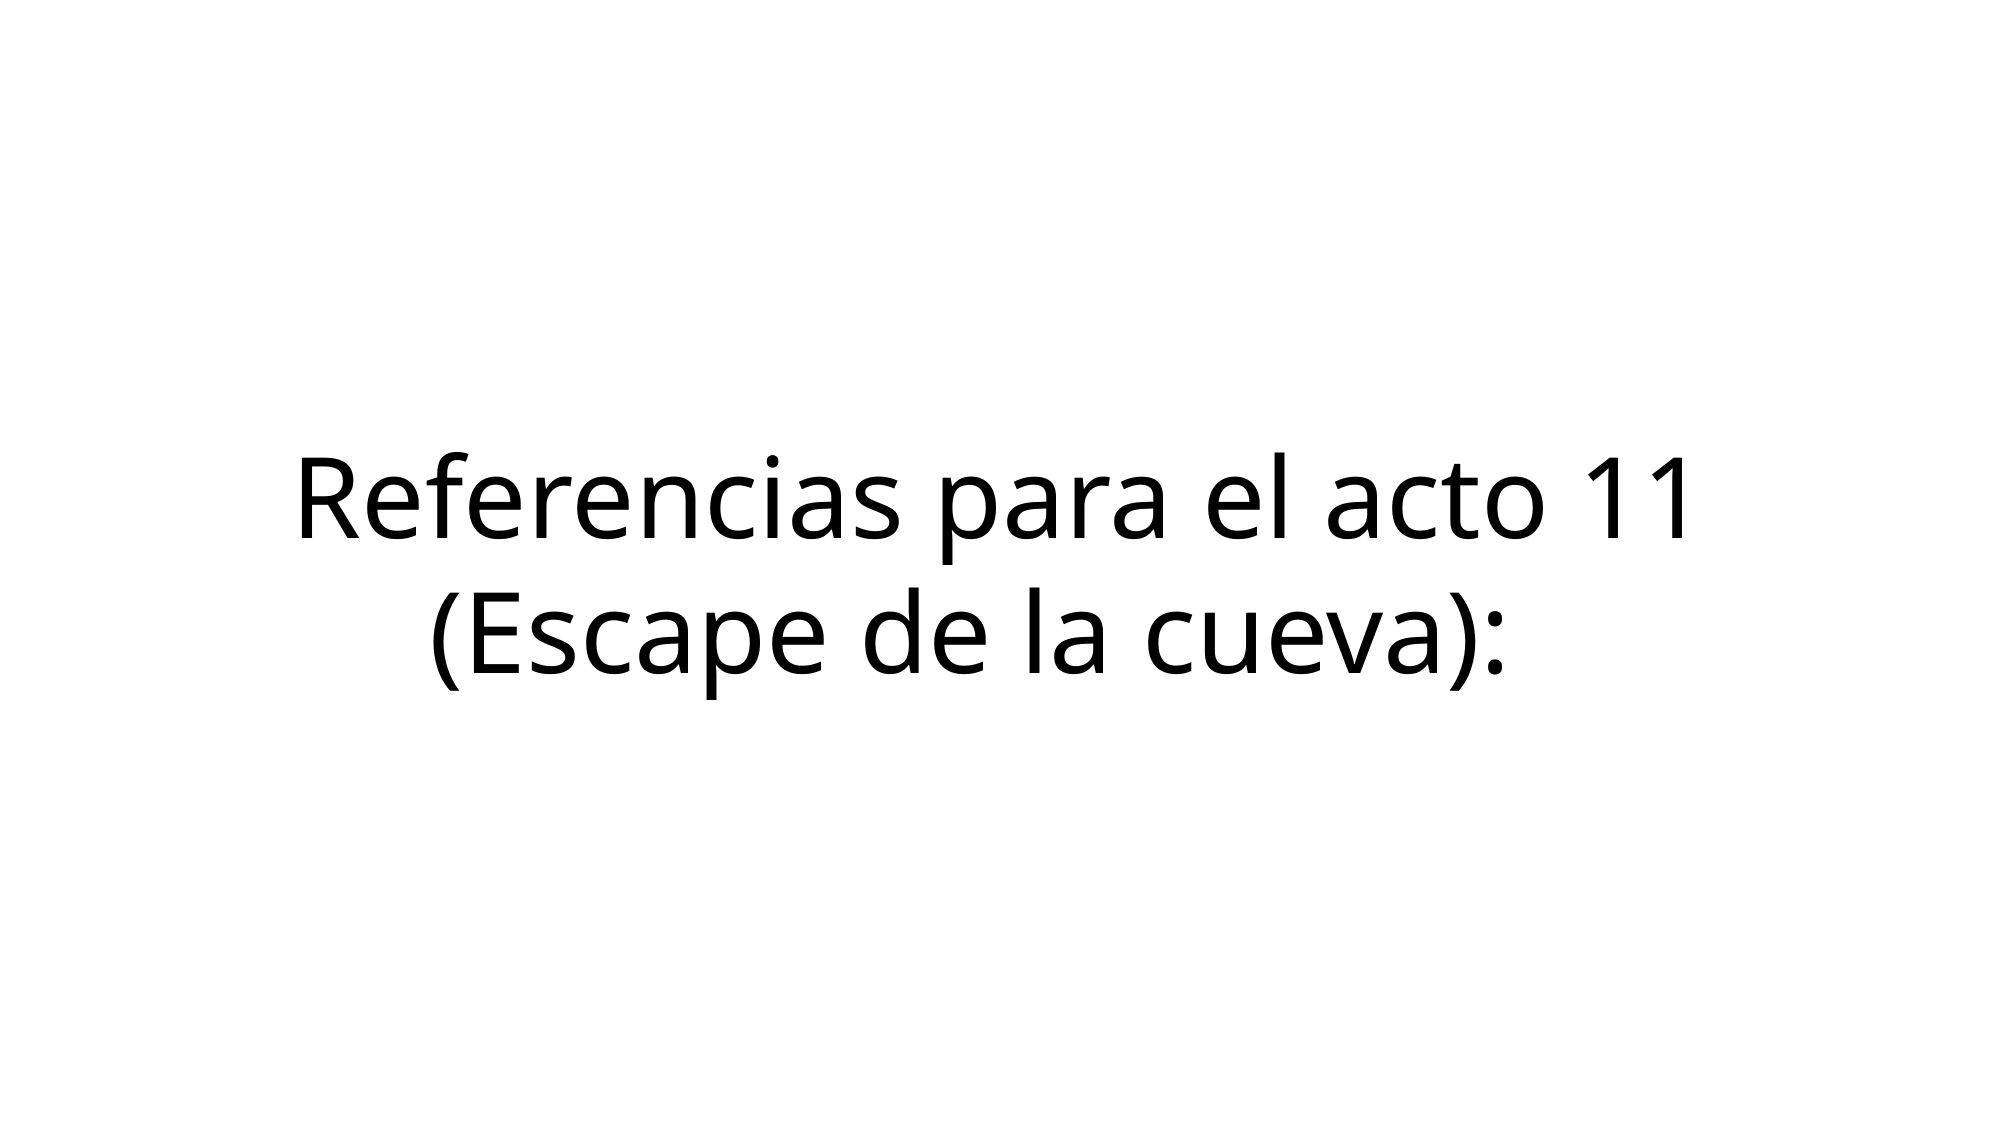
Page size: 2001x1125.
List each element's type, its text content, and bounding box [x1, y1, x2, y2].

text_box Referencias para el acto 11 (Escape de la cueva): [174, 418, 1825, 704]
